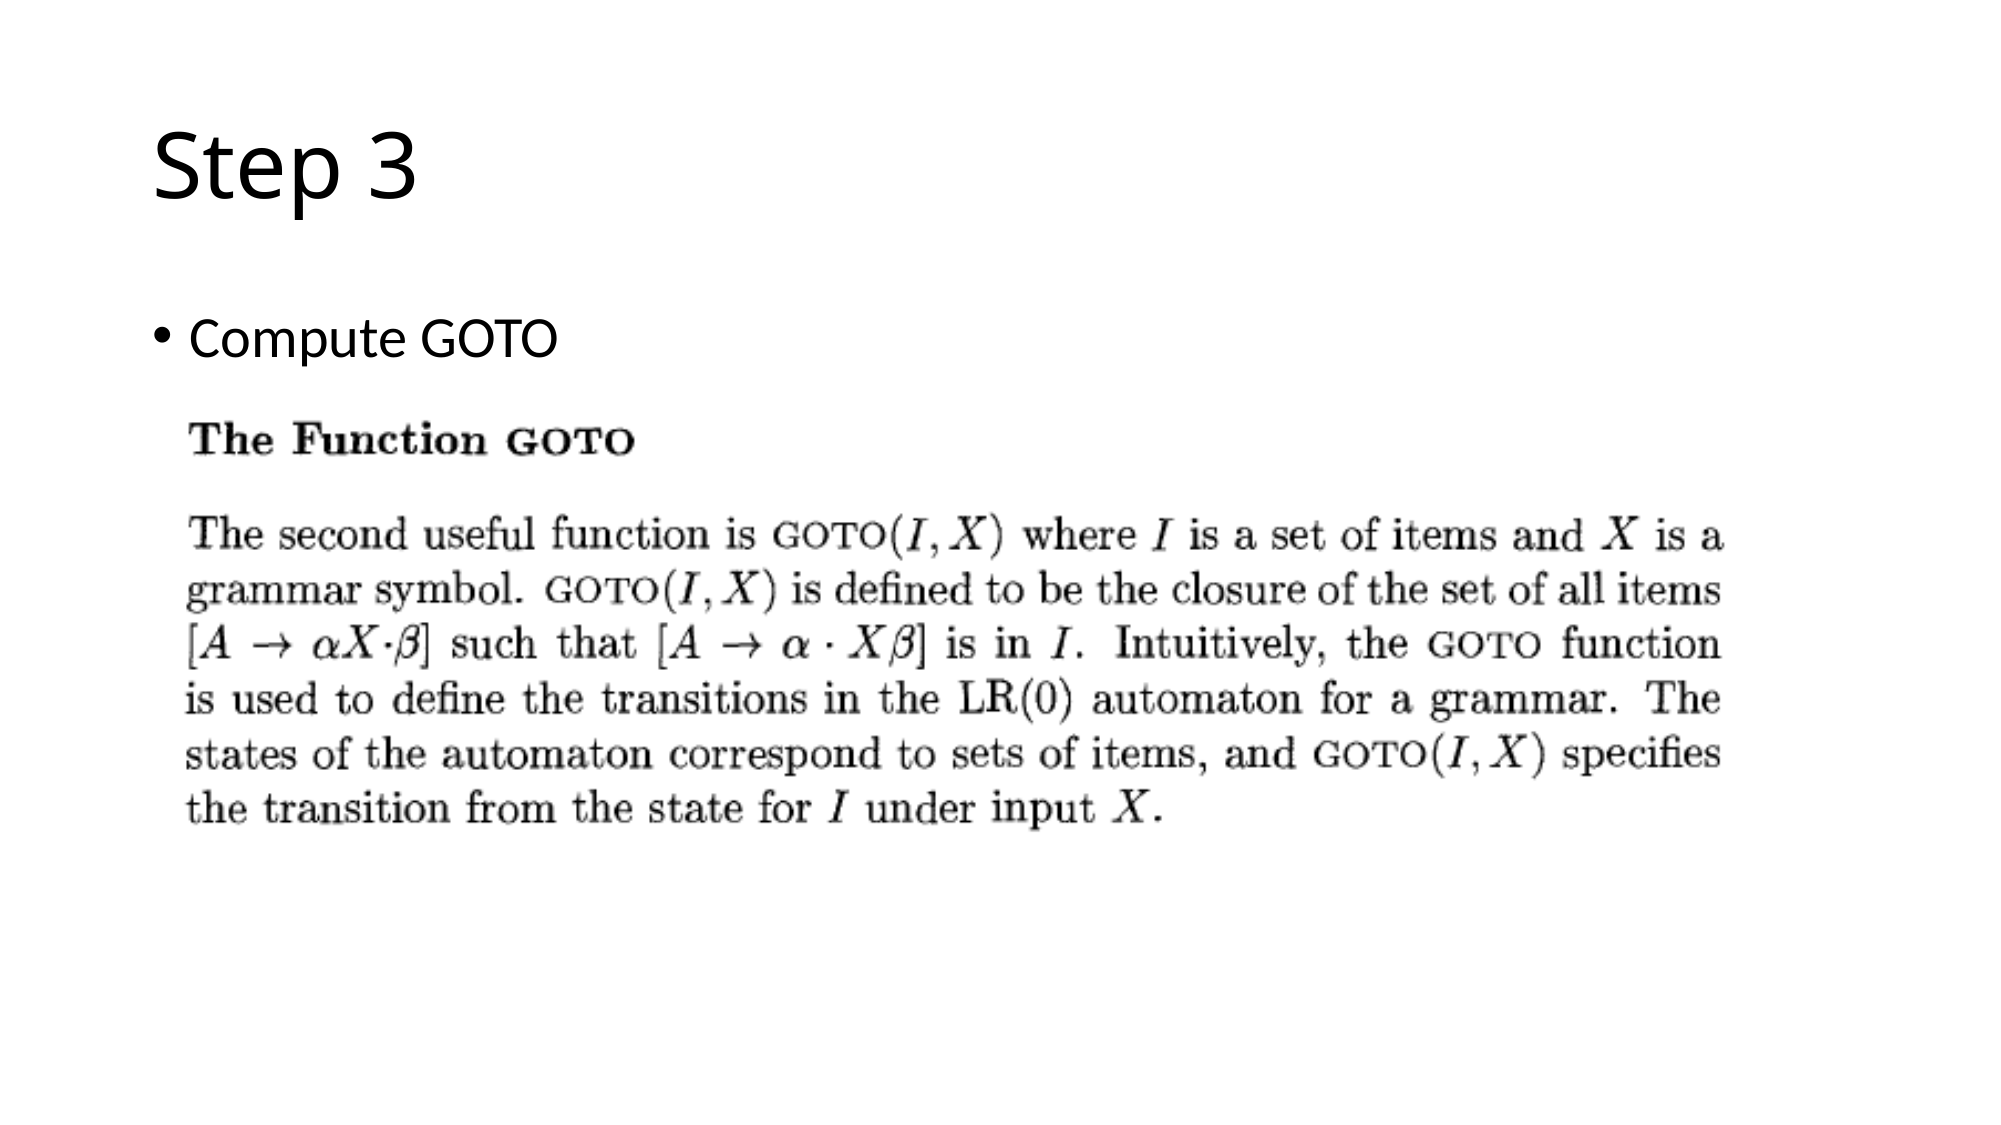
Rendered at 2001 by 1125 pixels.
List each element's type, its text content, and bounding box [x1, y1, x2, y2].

list Compute GOTO [137, 299, 1863, 1014]
title Step 3 [137, 59, 1863, 278]
picture [174, 410, 1738, 841]
